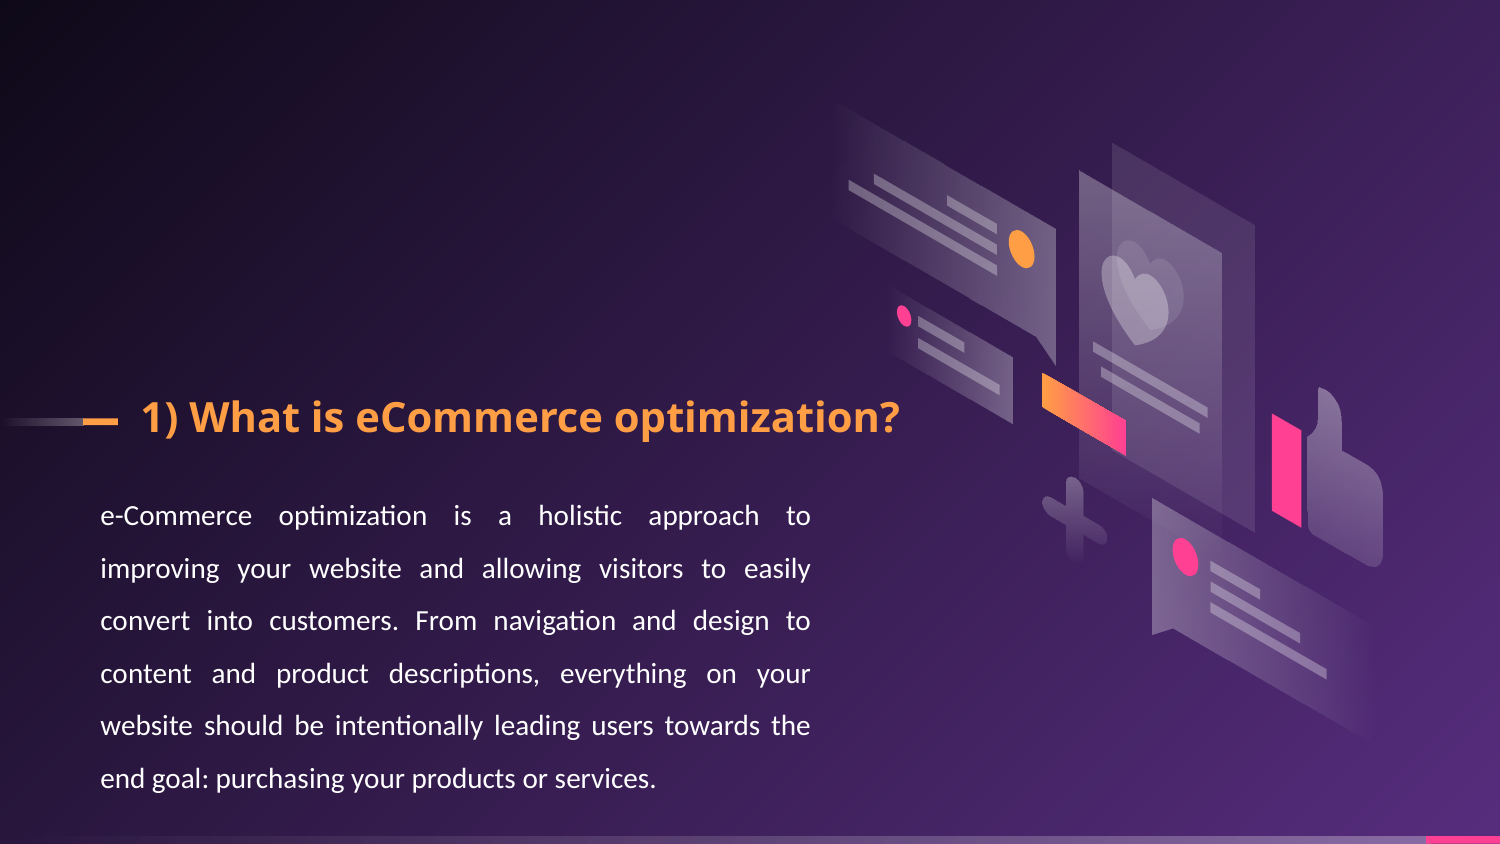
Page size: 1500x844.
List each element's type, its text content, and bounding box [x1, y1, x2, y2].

text_box e-Commerce optimization is a holistic approach to improving your website and allowing visitors to easily convert into customers. From navigation and design to content and product descriptions, everything on your website should be intentionally leading users towards the end goal: purchasing your products or services. [76, 471, 827, 802]
title 1) What is eCommerce optimization? [140, 251, 823, 442]
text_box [828, 97, 1383, 748]
